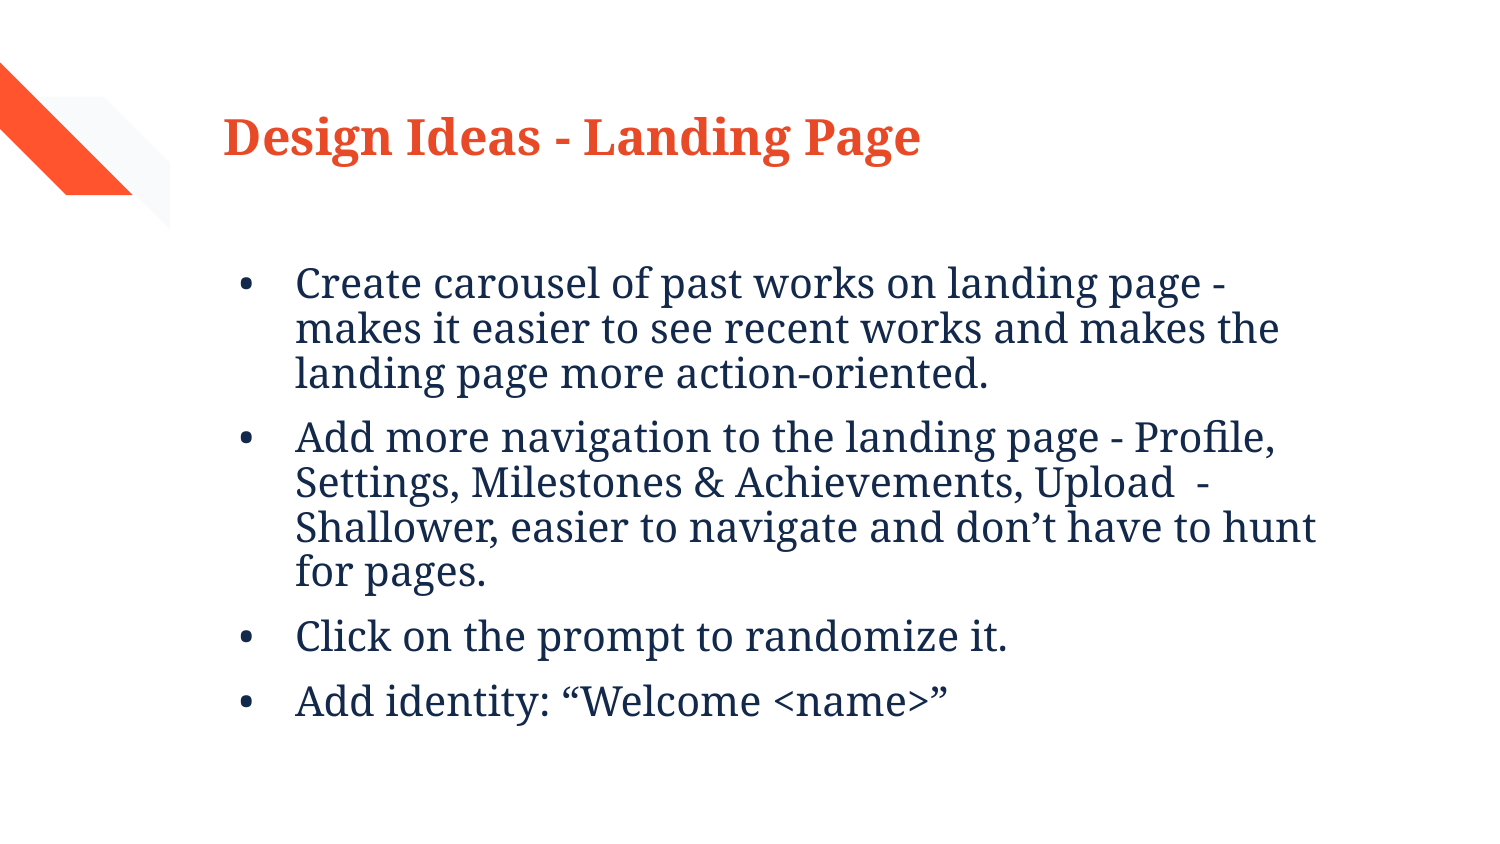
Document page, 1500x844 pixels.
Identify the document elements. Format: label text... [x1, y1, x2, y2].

title Design Ideas - Landing Page [212, 64, 1368, 215]
list Create carousel of past works on landing page - makes it easier to see recent works and makes the landing page more action-oriented. Add more navigation to the landing page - Profile, Settings, Milestones & Achievements, Upload - Shallower, easier to navigate and don’t have to hunt for pages. Click on the prompt to randomize it. Add identity: “Welcome <name>” [212, 257, 1368, 735]
